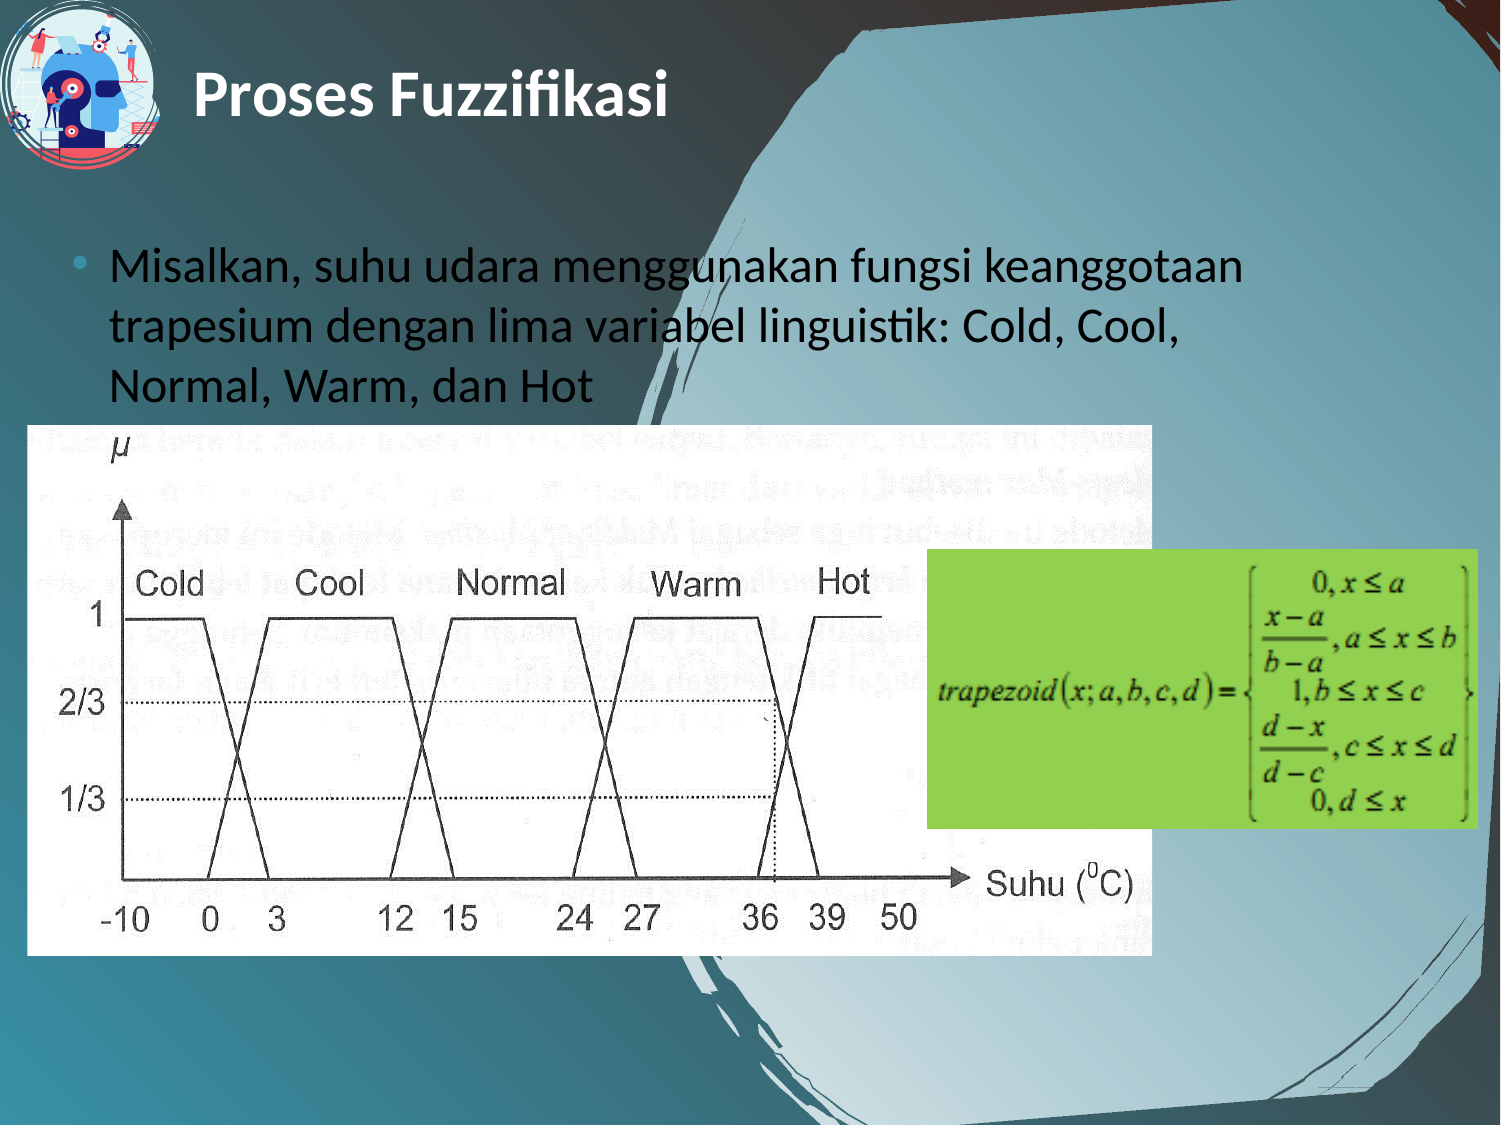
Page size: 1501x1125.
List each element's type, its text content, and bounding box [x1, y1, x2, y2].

text_box Misalkan, suhu udara menggunakan fungsi keanggotaan trapesium dengan lima variabel linguistik: Cold, Cool, Normal, Warm, dan Hot [37, 224, 1277, 497]
picture [0, 0, 161, 170]
title Proses Fuzzifikasi [193, 31, 1501, 130]
picture [27, 424, 1478, 956]
